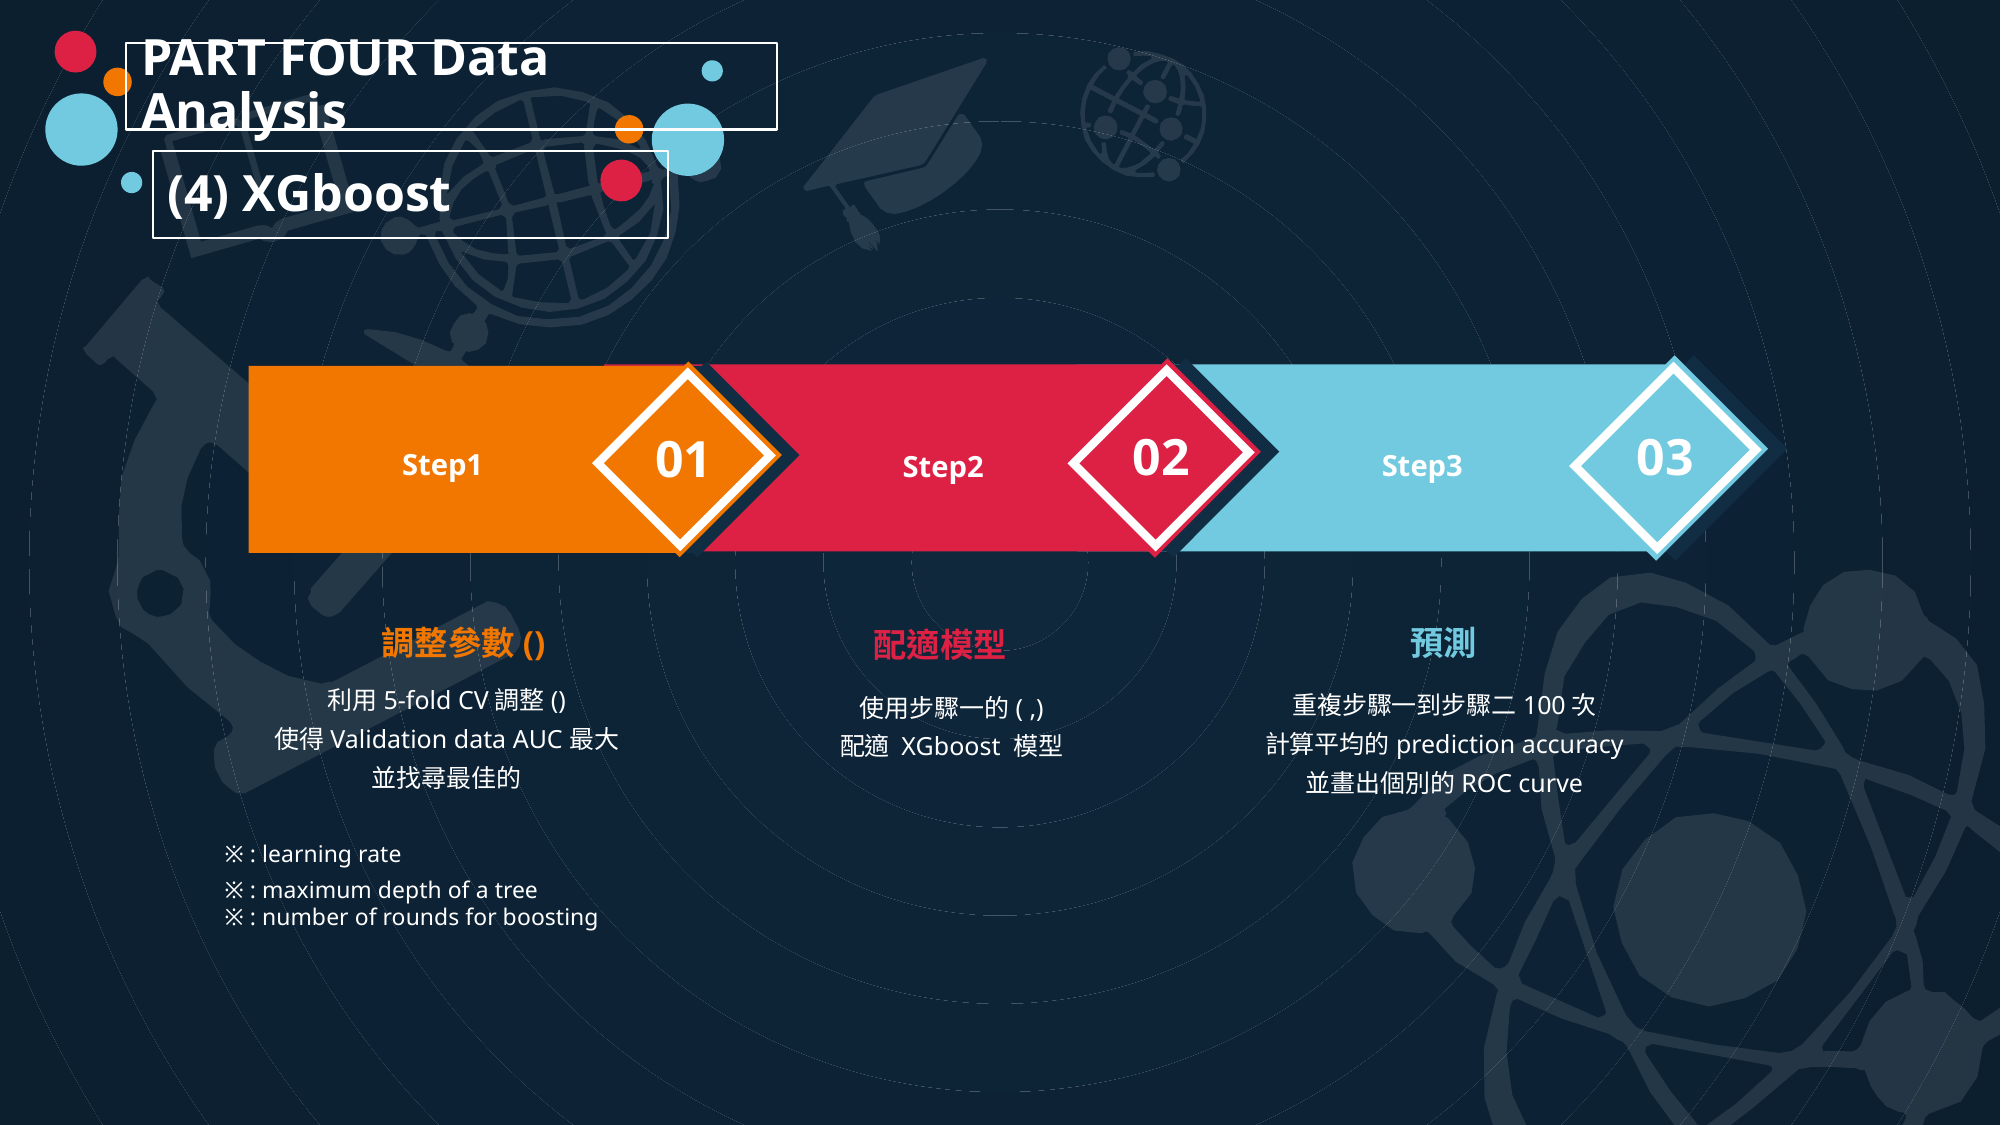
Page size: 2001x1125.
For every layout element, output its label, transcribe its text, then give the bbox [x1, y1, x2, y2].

list PART FOUR Data Analysis [125, 42, 778, 131]
text_box (4) XGboost [152, 151, 668, 239]
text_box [1255, 364, 1764, 552]
text_box 配適模型 [859, 604, 1022, 672]
text_box 重複步驟一到步驟二100次 計算平均的prediction accuracy 並畫出個別的ROC curve [1243, 672, 1646, 805]
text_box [248, 365, 774, 553]
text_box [316, 364, 1255, 552]
text_box 預測 [1395, 602, 1492, 670]
